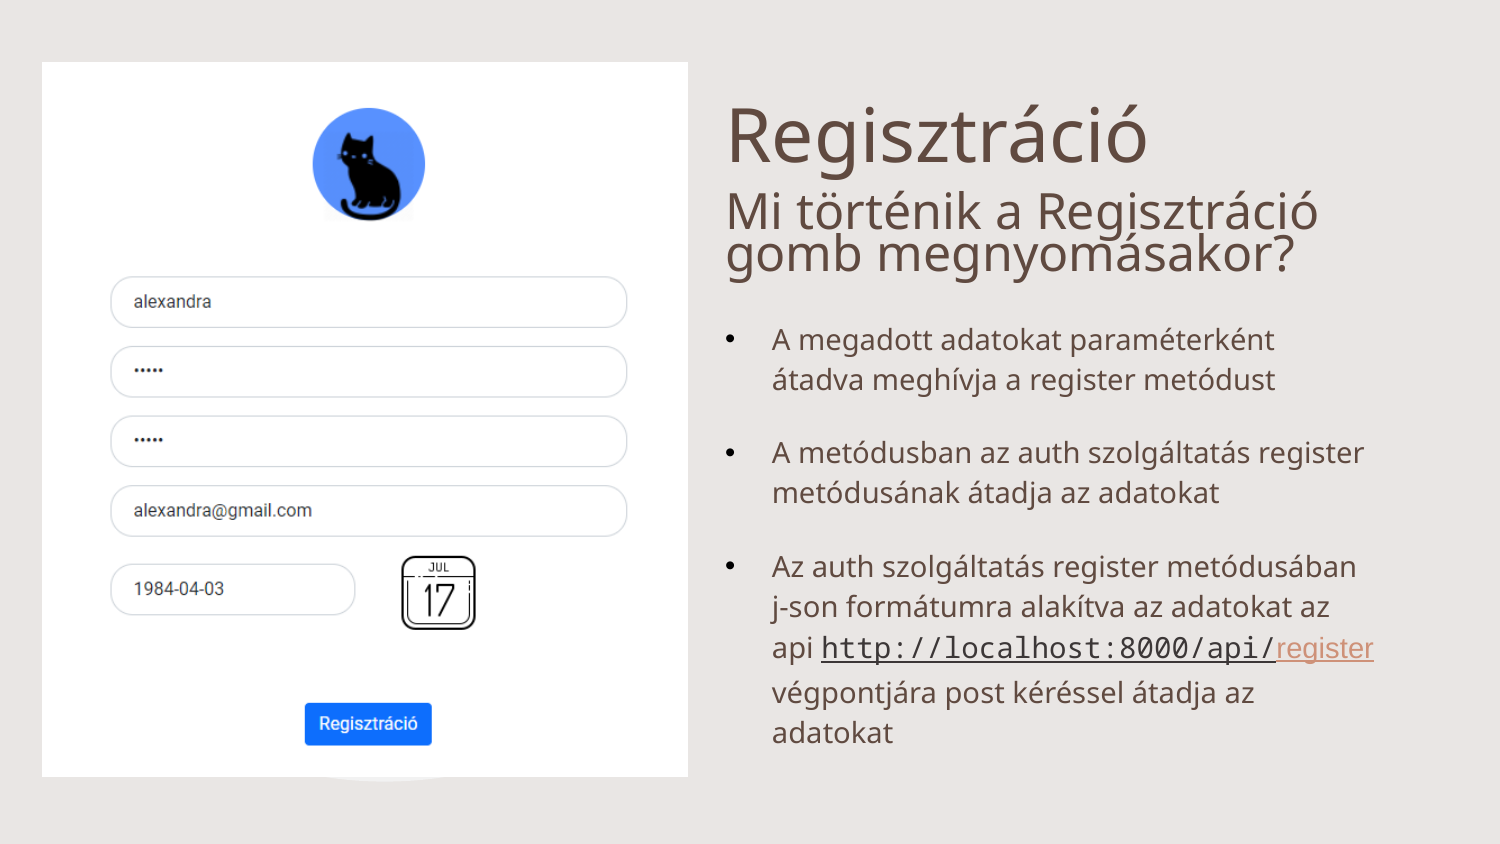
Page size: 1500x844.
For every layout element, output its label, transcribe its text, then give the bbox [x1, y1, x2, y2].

text_box A megadott adatokat paraméterként átadva meghívja a register metódust A metódusban az auth szolgáltatás register metódusának átadja az adatokat Az auth szolgáltatás register metódusában j-son formátumra alakítva az adatokat az api http://localhost:8000/api/register végpontjára post kéréssel átadja az adatokat [710, 300, 1390, 777]
text_box Mi történik a Regisztráció gomb megnyomásakor? [710, 216, 1390, 295]
text_box Regisztráció [710, 97, 1430, 191]
picture [42, 61, 688, 777]
